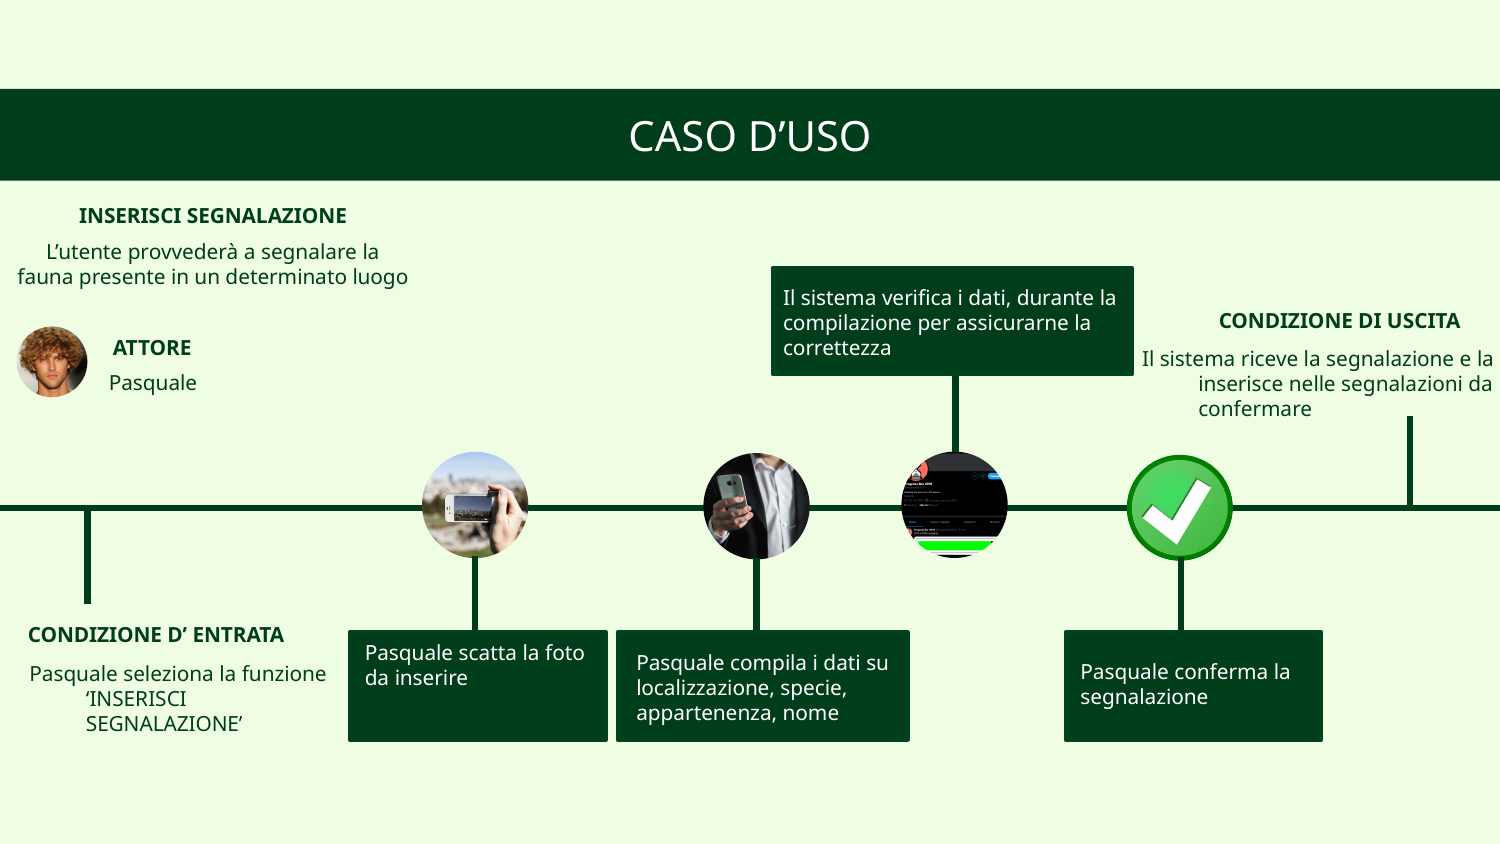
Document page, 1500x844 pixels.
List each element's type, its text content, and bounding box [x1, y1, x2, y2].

picture [901, 451, 1008, 559]
picture [16, 326, 88, 398]
text_box [365, 630, 608, 742]
text_box Pasquale scatta la foto da inserire [350, 632, 606, 697]
text_box [771, 368, 1108, 376]
text_box ATTORE [0, 319, 365, 381]
text_box Il sistema verifica i dati, durante la compilazione per assicurarne la correttezza [768, 277, 1135, 368]
text_box [1064, 630, 1323, 742]
title CASO D’USO [116, 95, 1383, 174]
text_box Pasquale compila i dati su localizzazione, specie, appartenenza, nome [621, 642, 922, 732]
text_box CONDIZIONE DI USCITA [1135, 293, 1500, 330]
text_box [771, 266, 1134, 277]
subtitle INSERISCI SEGNALAZIONE [0, 187, 426, 249]
text_box [616, 630, 910, 742]
subtitle CONDIZIONE D’ ENTRATA [0, 606, 369, 668]
subtitle L’utente provvederà a segnalare la fauna presente in un determinato luogo [0, 249, 426, 345]
picture [421, 451, 529, 559]
subtitle Pasquale seleziona la funzione ‘INSERISCI SEGNALAZIONE’ [0, 668, 365, 767]
text_box Il sistema riceve la segnalazione e la inserisce nelle segnalazioni da confermare [1108, 330, 1500, 451]
picture [703, 452, 810, 560]
text_box Pasquale [93, 381, 258, 402]
picture [1126, 454, 1234, 562]
text_box Pasquale conferma la segnalazione [1065, 651, 1330, 717]
